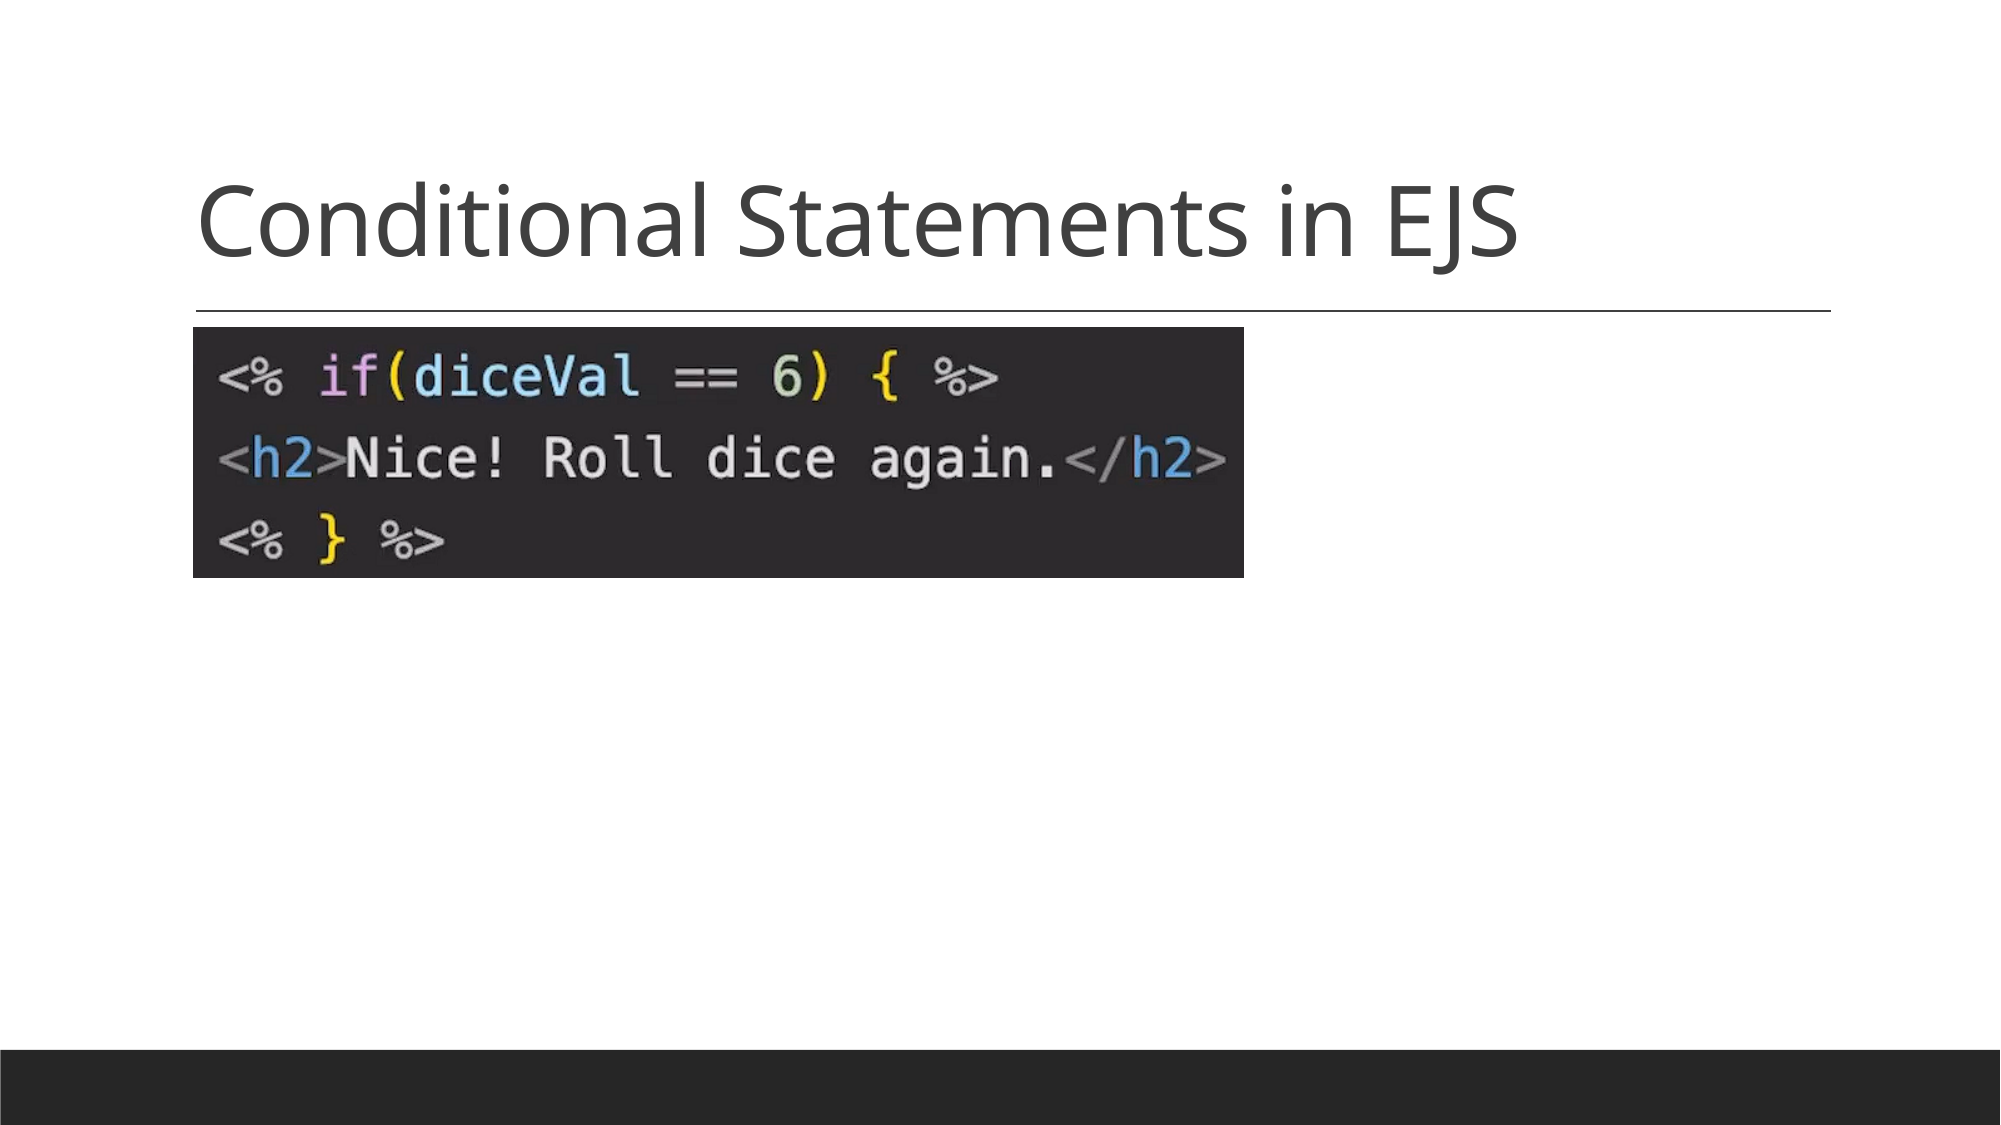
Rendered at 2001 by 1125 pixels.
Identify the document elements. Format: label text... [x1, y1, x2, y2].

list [193, 326, 1245, 578]
title Conditional Statements in EJS [180, 47, 1830, 285]
